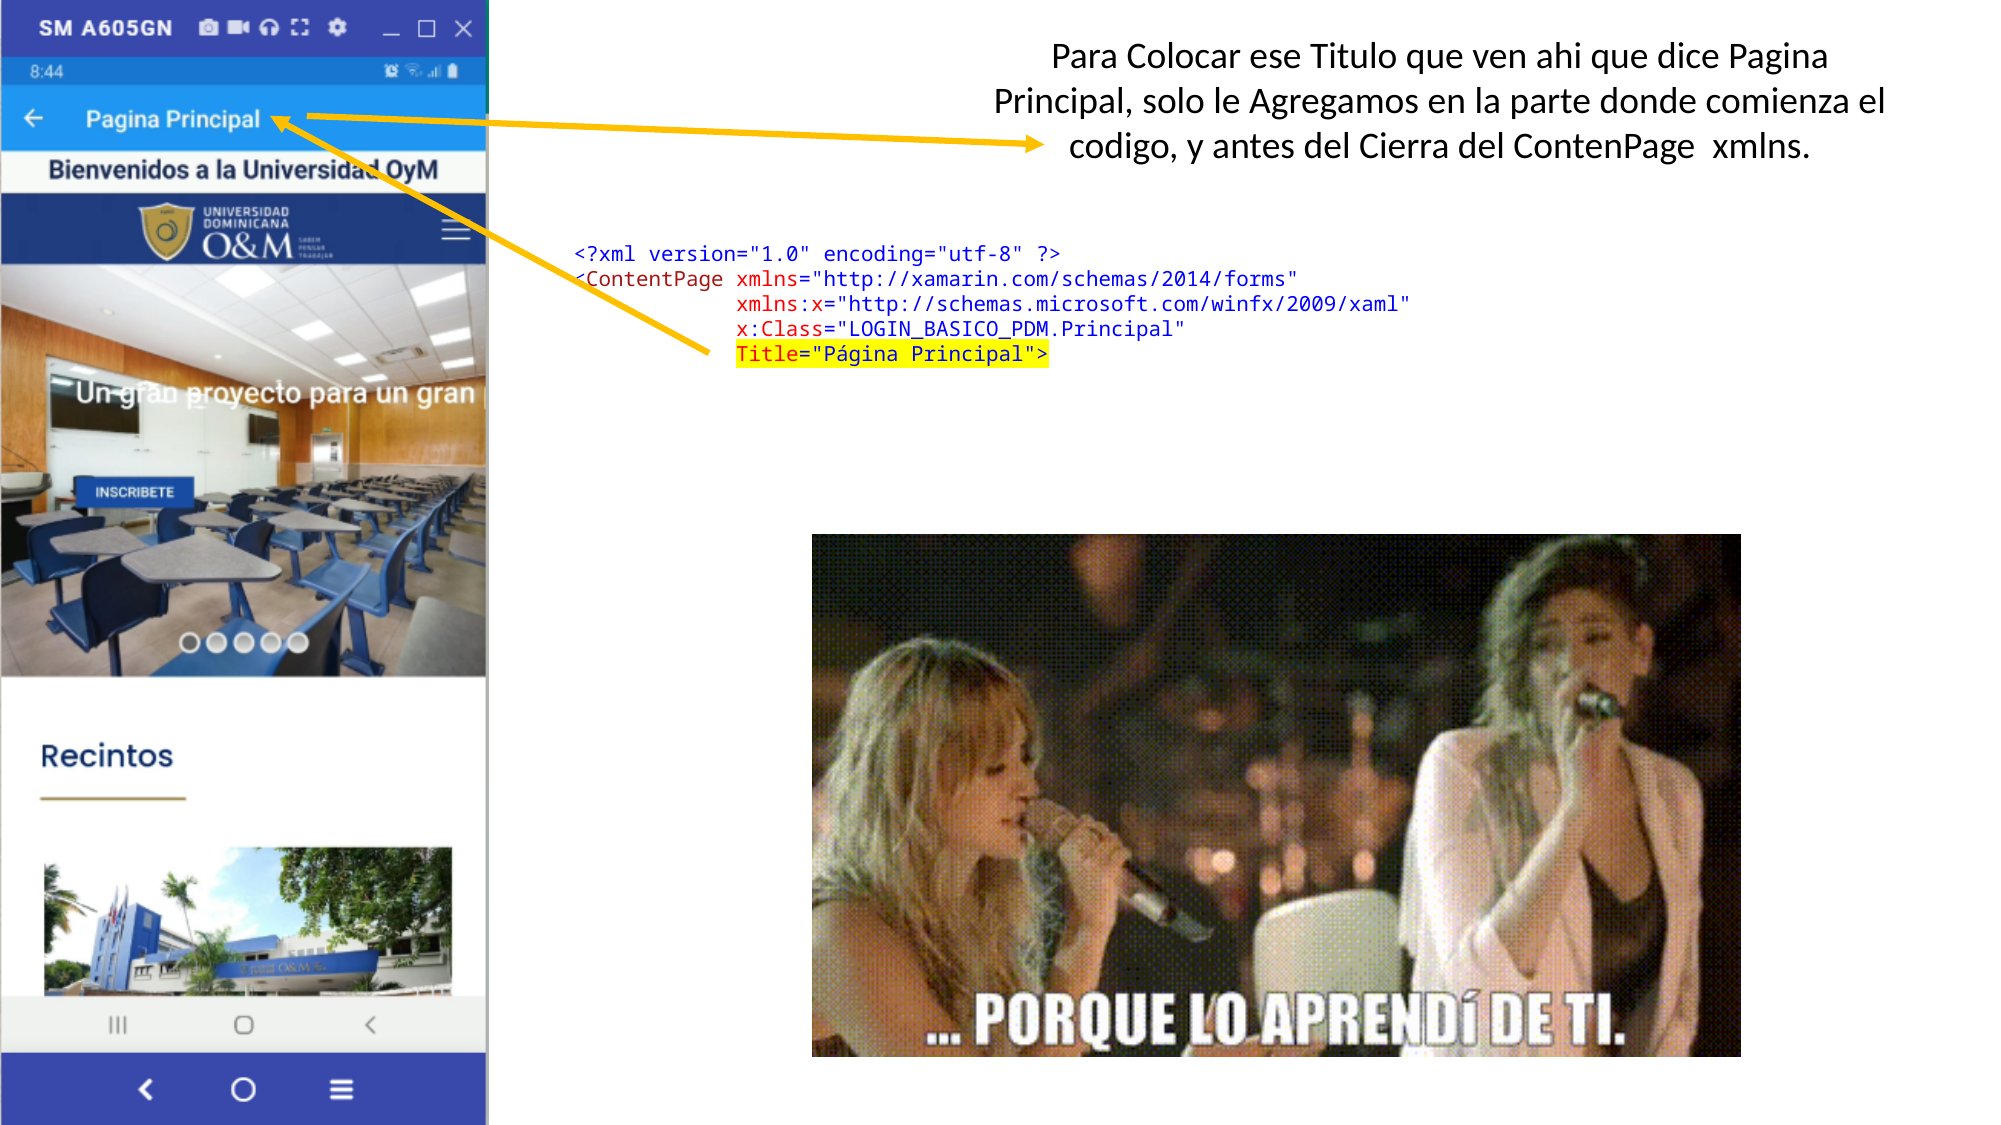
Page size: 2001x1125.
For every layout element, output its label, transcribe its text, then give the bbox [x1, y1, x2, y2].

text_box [269, 115, 710, 354]
picture [0, 0, 489, 1125]
text_box Para Colocar ese Titulo que ven ahi que dice Pagina Principal, solo le Agregamos en la parte donde comienza el codigo, y antes del Cierra del ContenPage xmlns. [976, 23, 1905, 173]
picture [812, 534, 1741, 1057]
text_box <?xml version="1.0" encoding="utf-8" ?> <ContentPage xmlns="http://xamarin.com/schemas/2014/forms" xmlns:x="http://schemas.microsoft.com/winfx/2009/xaml" x:Class="LOGIN_BASICO_PDM.Principal" Title="Página Principal"> [558, 233, 1559, 398]
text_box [306, 115, 1045, 145]
